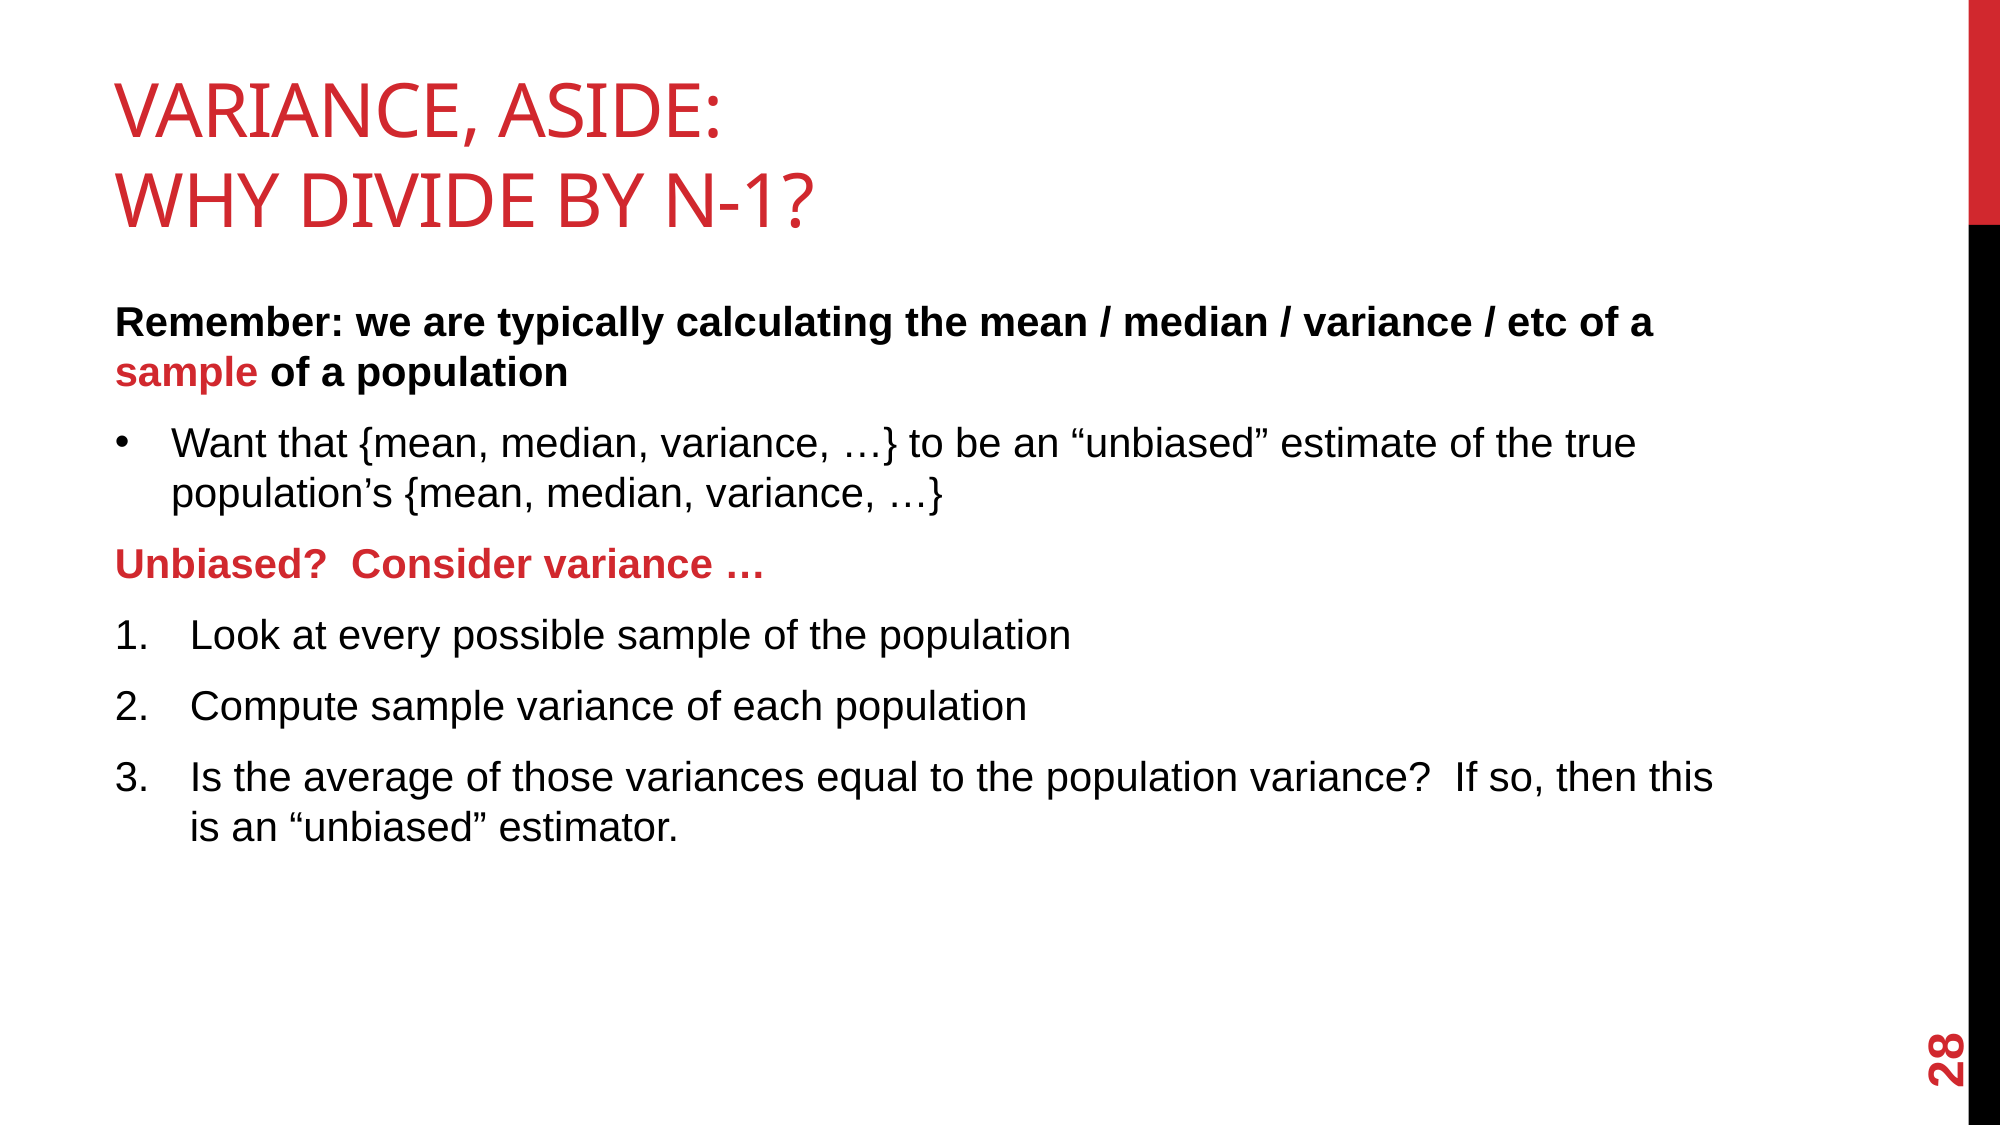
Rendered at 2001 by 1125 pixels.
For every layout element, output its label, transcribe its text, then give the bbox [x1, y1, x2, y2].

title Variance, aside: Why divide by n-1? [99, 25, 1367, 250]
slide_number 28 [1903, 887, 1984, 1104]
list Remember: we are typically calculating the mean / median / variance / etc of a sample of a population Want that {mean, median, variance, …} to be an “unbiased” estimate of the true population’s {mean, median, variance, …} Unbiased? Consider variance … Look at every possible sample of the population Compute sample variance of each population Is the average of those variances equal to the population variance? If so, then this is an “unbiased” estimator. [99, 287, 1767, 1005]
